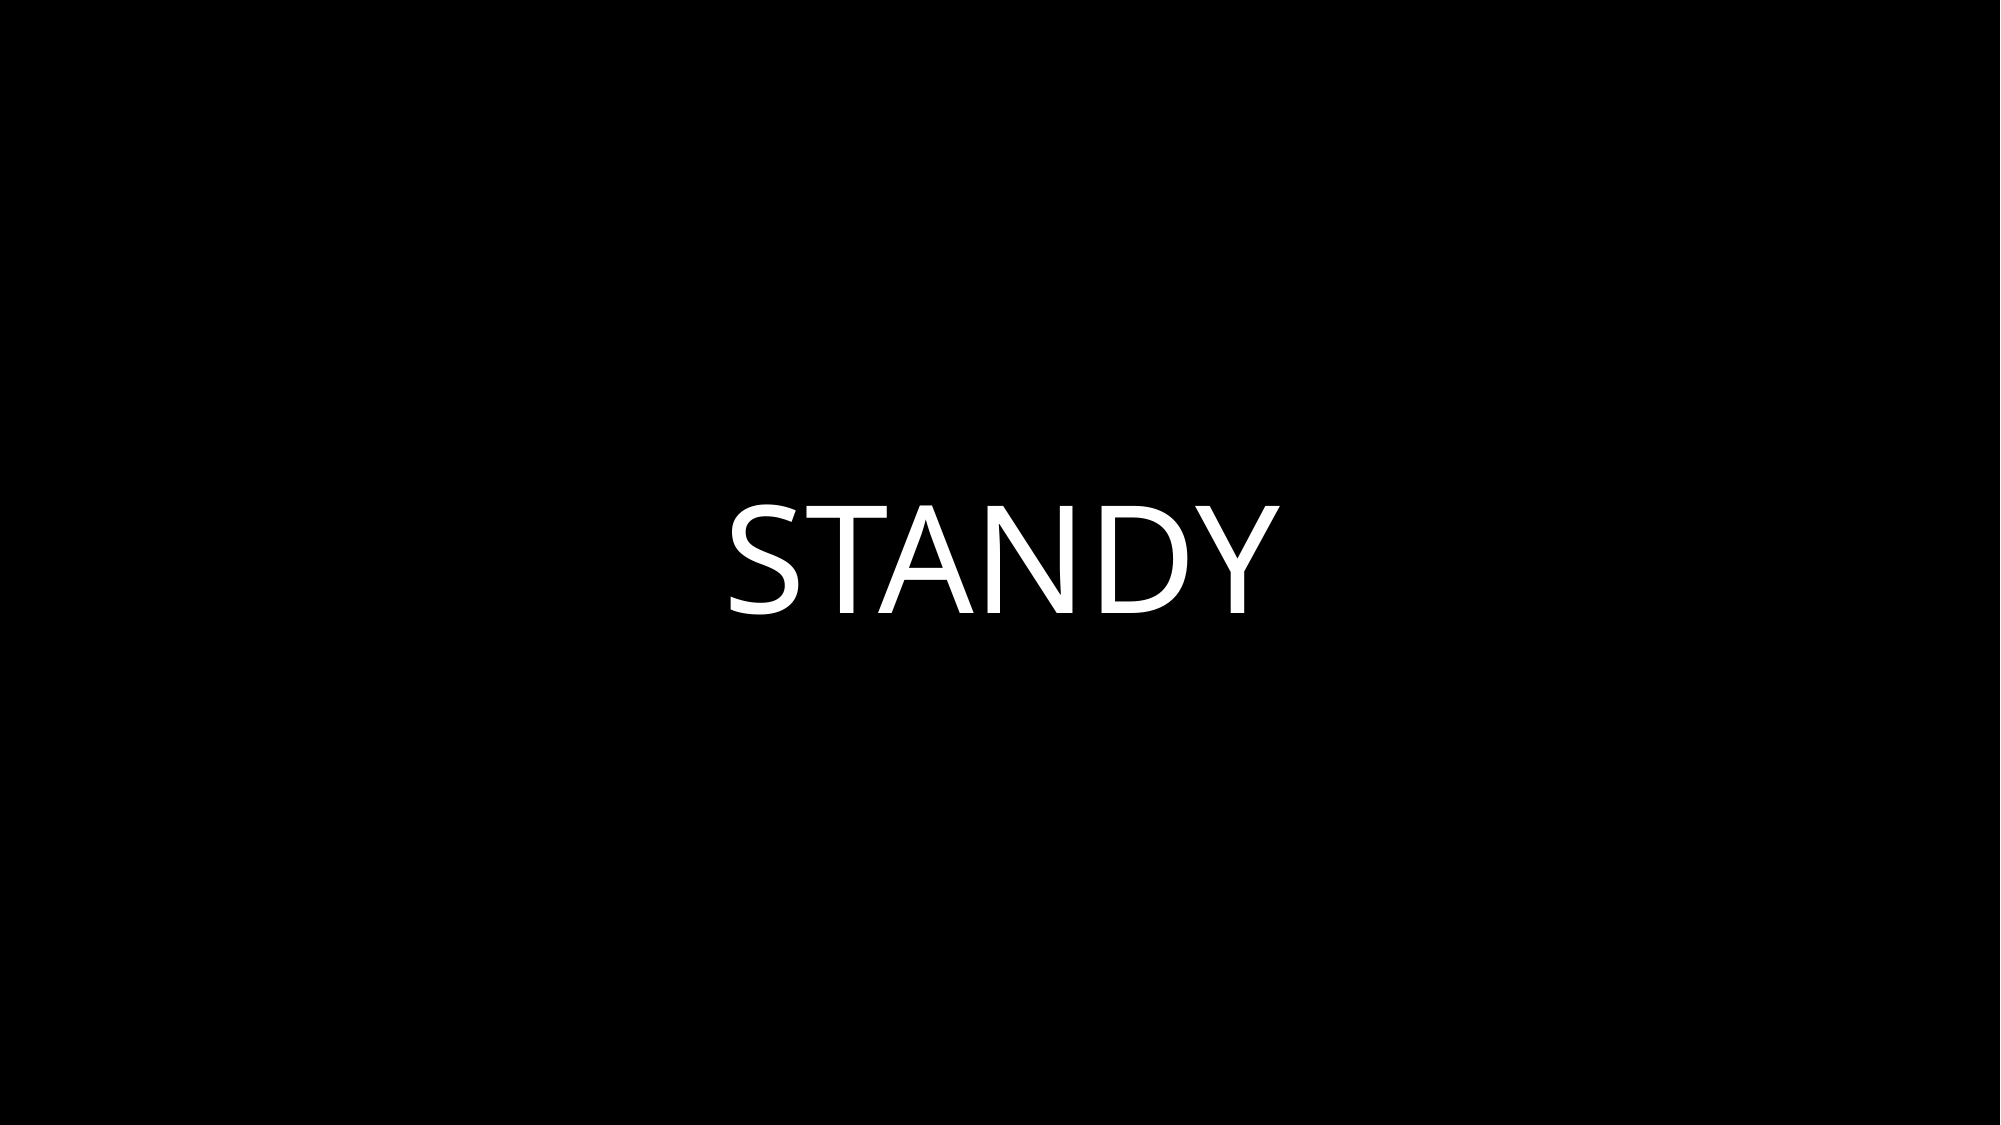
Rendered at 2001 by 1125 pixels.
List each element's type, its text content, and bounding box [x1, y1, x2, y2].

text_box STANDY [546, 491, 1458, 650]
